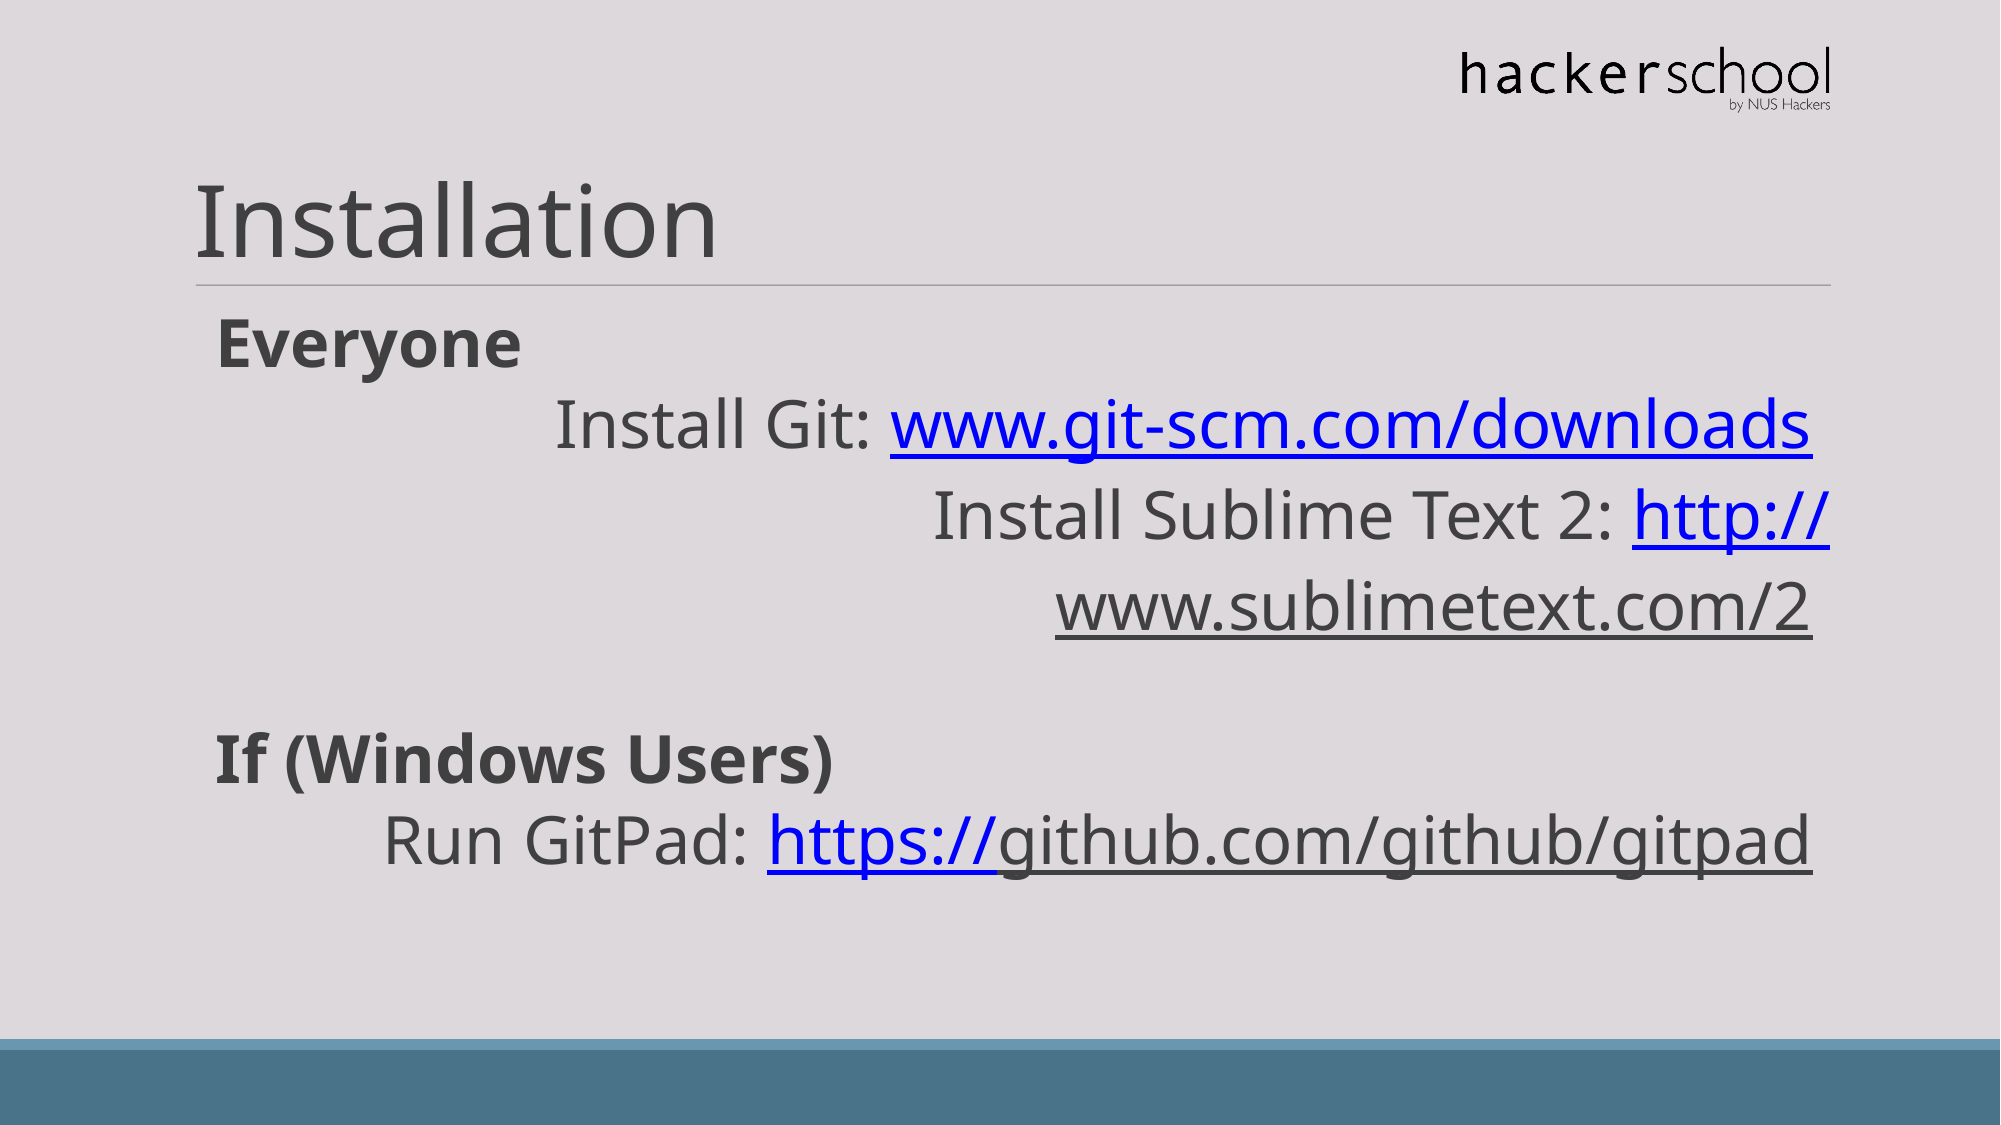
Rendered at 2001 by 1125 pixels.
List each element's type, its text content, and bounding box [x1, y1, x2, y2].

text_box Installation [180, 47, 1830, 285]
text_box Everyone Install Git: www.git-scm.com/downloads Install Sublime Text 2: http://www.sublimetext.com/2 If (Windows Users) Run GitPad: https://github.com/github/gitpad [180, 302, 1830, 963]
picture [1461, 46, 1830, 113]
